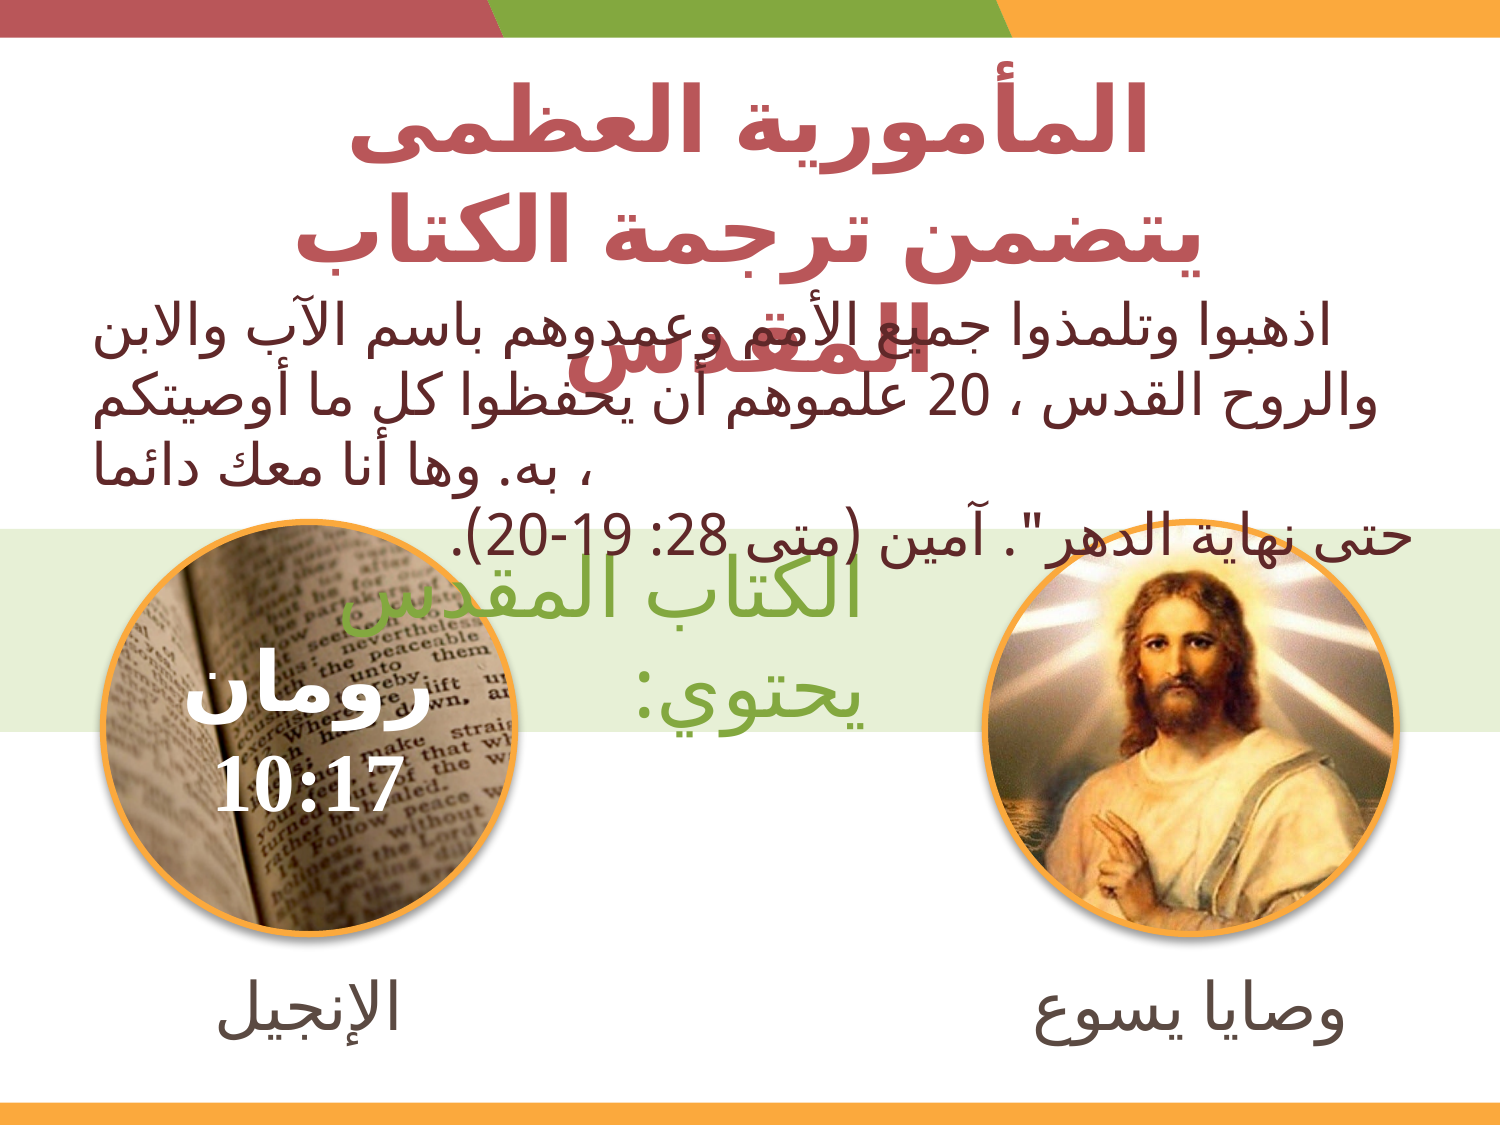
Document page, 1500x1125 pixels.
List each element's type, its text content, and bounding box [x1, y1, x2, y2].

text_box [0, 528, 102, 732]
text_box الإنجيل [77, 956, 542, 1052]
text_box [1397, 528, 1500, 732]
picture [984, 522, 1397, 934]
picture [102, 521, 515, 935]
text_box الكتاب المقدس يحتوي: [515, 575, 984, 742]
text_box وصايا يسوع [984, 956, 1397, 1052]
title المأمورية العظمى يتضمن ترجمة الكتاب المقدس [102, 53, 1397, 271]
text_box اذهبوا وتلمذوا جميع الأمم وعمدوهم باسم الآب والابن والروح القدس ، 20 علموهم أن يحفظوا كل ما أوصيتكم به. وها أنا معك دائما ، حتى نهاية الدهر". آمين (متى 28: 19-20). [77, 279, 1431, 575]
